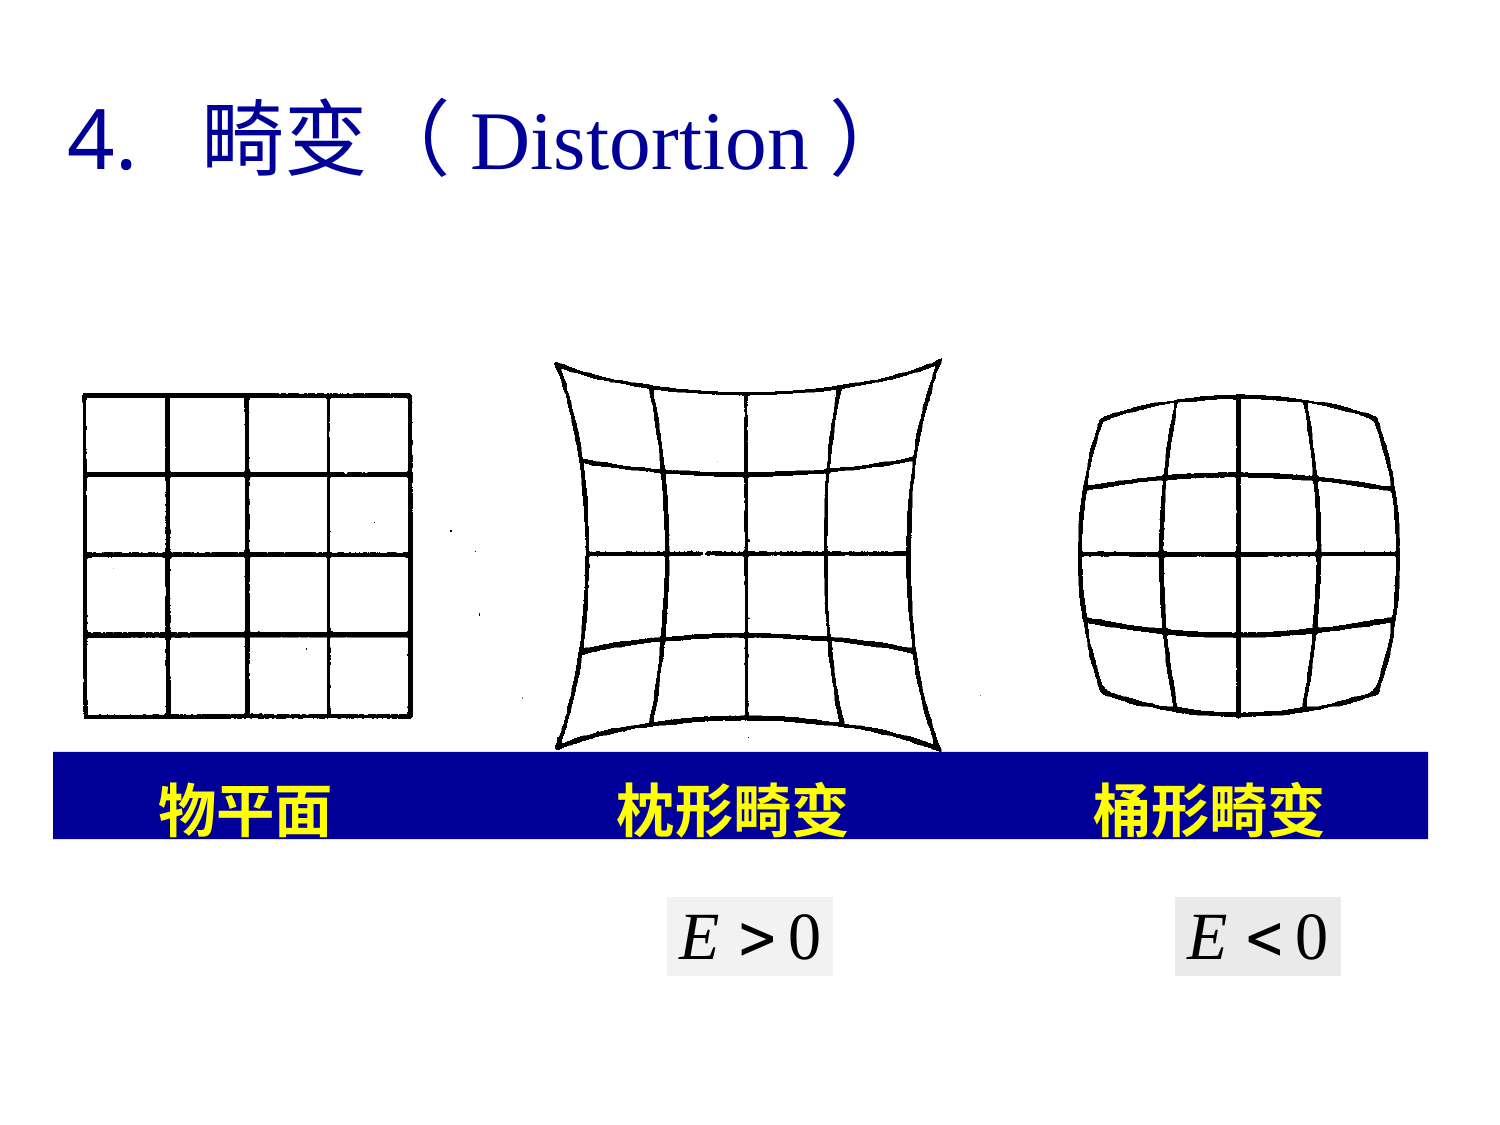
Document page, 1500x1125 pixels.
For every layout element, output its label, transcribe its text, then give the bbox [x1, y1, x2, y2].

text_box 4. 畸变（Distortion） [53, 42, 1010, 231]
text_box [667, 897, 833, 976]
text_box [53, 314, 1429, 852]
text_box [1175, 897, 1341, 976]
